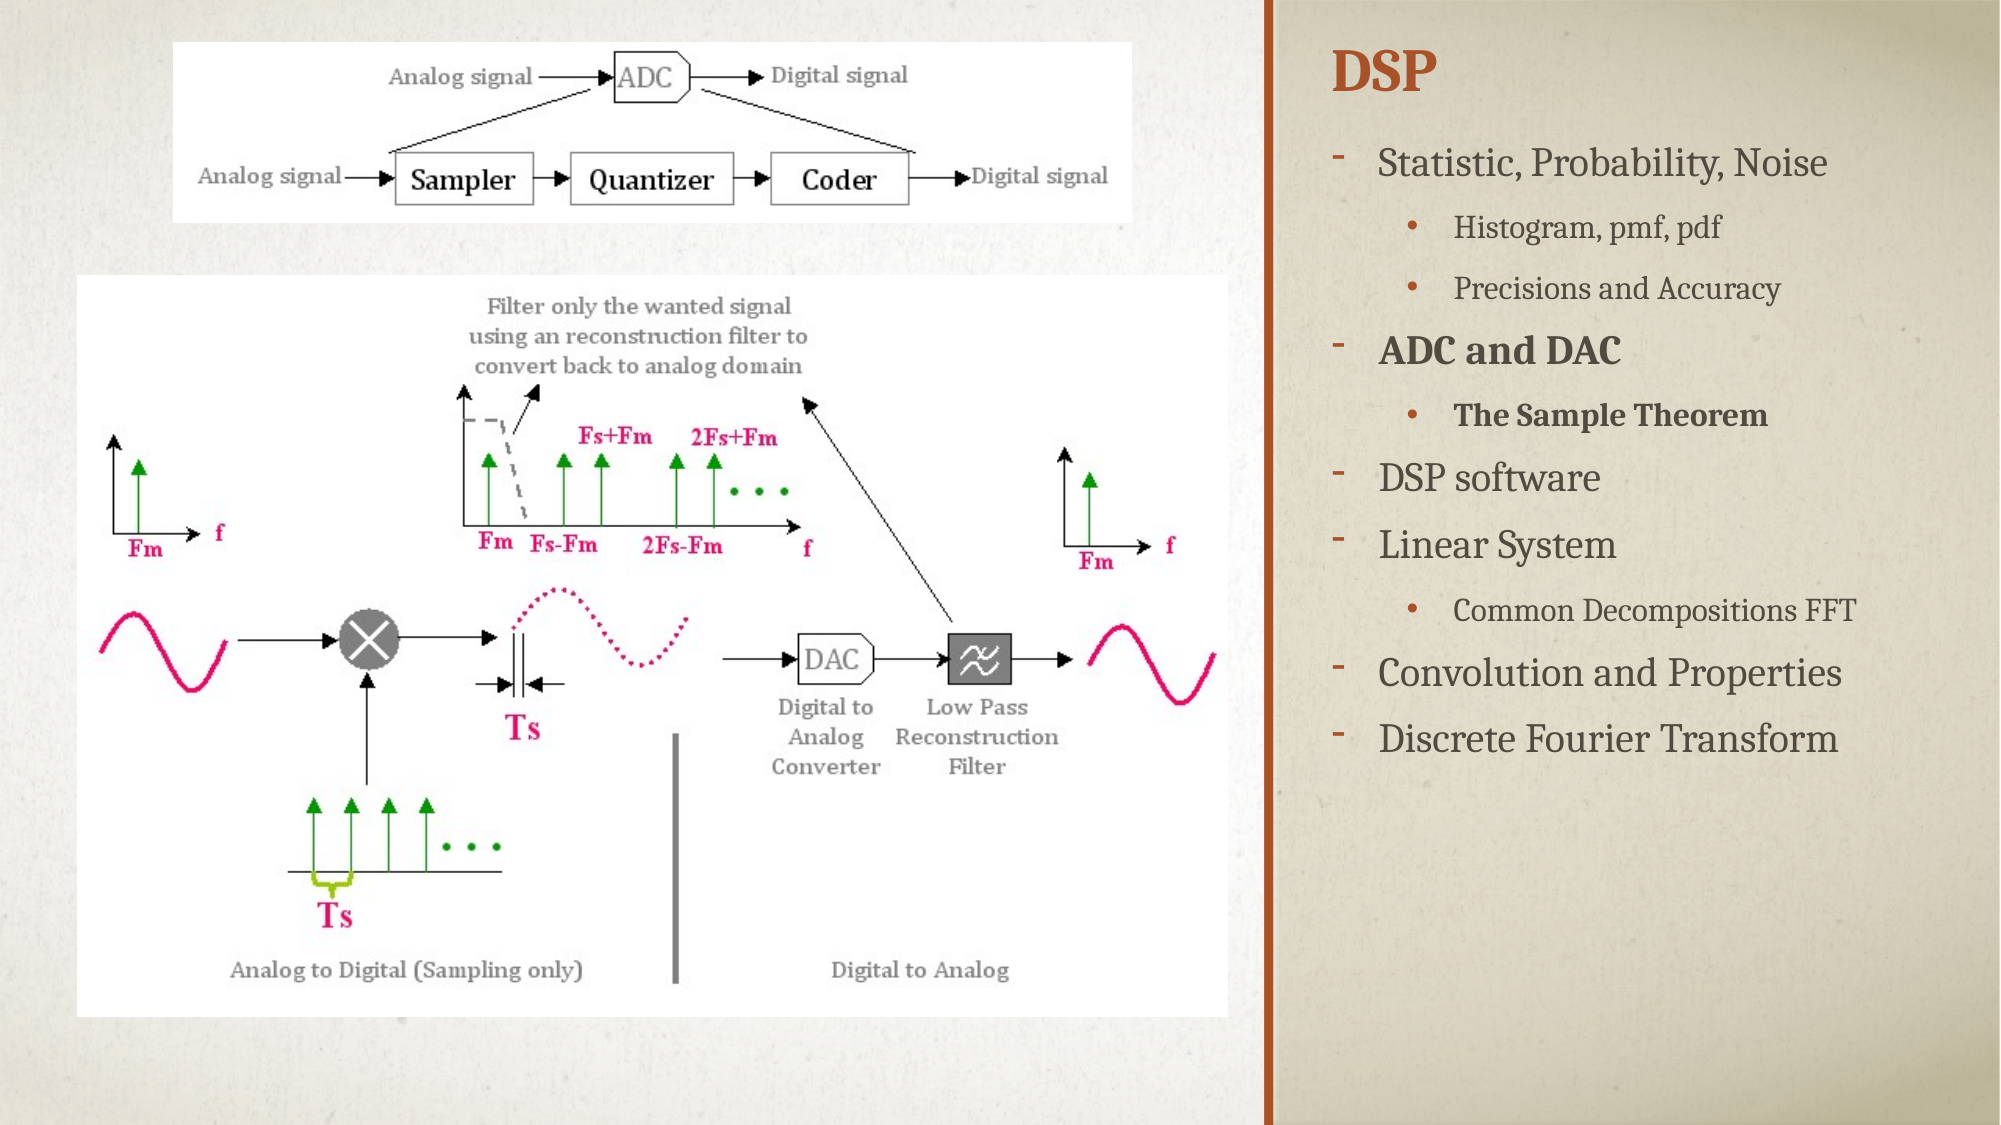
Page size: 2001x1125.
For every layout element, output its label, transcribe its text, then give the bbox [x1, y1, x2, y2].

list Statistic, Probability, Noise Histogram, pmf, pdf Precisions and Accuracy ADC and DAC The Sample Theorem DSP software Linear System Common Decompositions FFT Convolution and Properties Discrete Fourier Transform [1316, 127, 1986, 1090]
picture [1274, 0, 2001, 1125]
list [173, 42, 1132, 223]
title Dsp [1316, 31, 1887, 113]
picture [0, 0, 1264, 1125]
